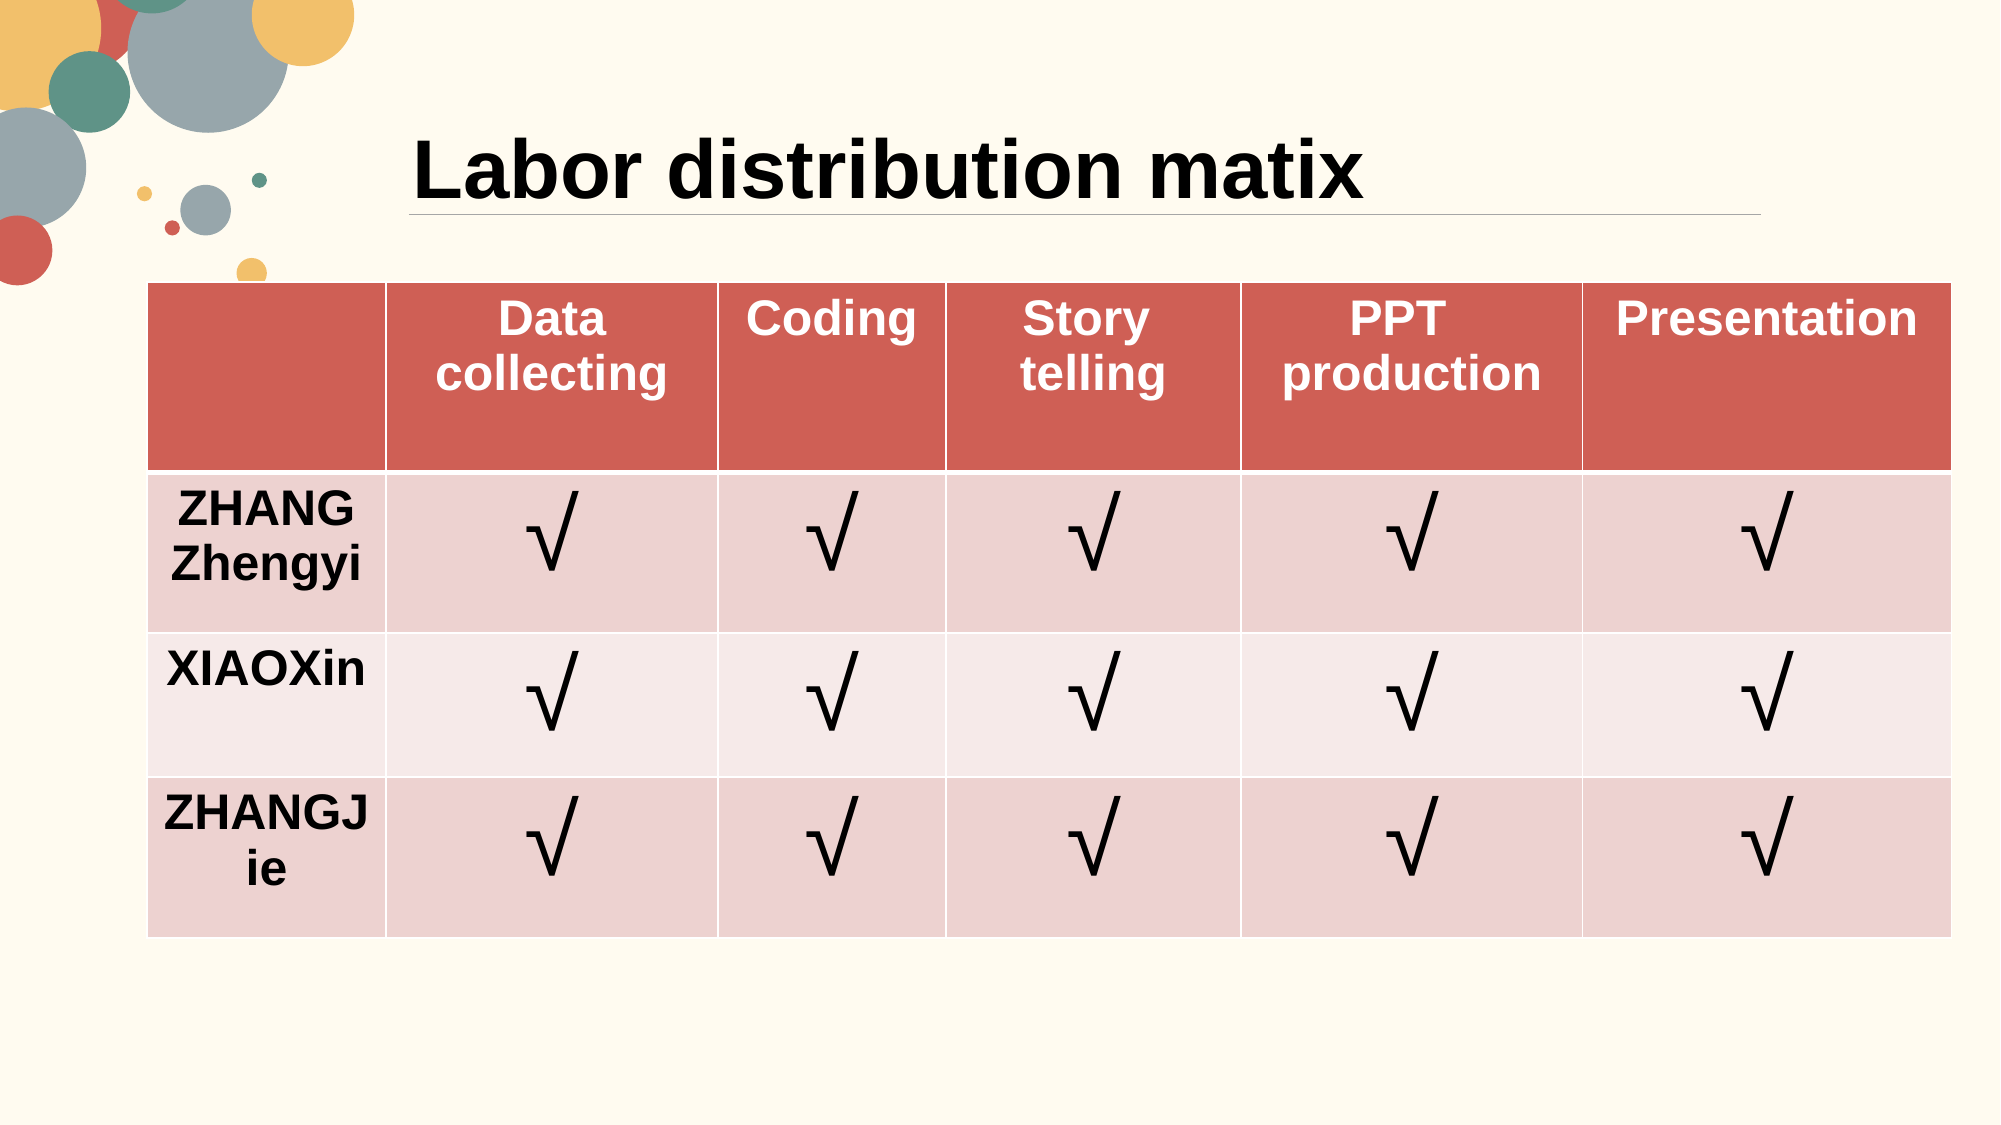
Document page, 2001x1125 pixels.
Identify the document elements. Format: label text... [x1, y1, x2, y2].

table_header Data collecting [387, 283, 717, 470]
table_cell √ [947, 634, 1240, 776]
table_cell √ [719, 634, 945, 776]
table_cell √ [1583, 475, 1951, 632]
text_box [0, 0, 355, 289]
text_box Labor distribution matix [397, 107, 1534, 223]
table_cell √ [1242, 475, 1582, 632]
table_cell √ [947, 778, 1240, 937]
table_cell XIAOXin [148, 634, 385, 776]
table_header [148, 283, 385, 470]
table_cell √ [1242, 778, 1582, 937]
table_cell √ [719, 778, 945, 937]
table_header Story telling [947, 283, 1240, 470]
table_cell √ [719, 475, 945, 632]
table_cell √ [1583, 778, 1951, 937]
table_cell ZHANG Zhengyi [148, 475, 385, 632]
table_cell √ [1242, 634, 1582, 776]
table_cell √ [387, 634, 717, 776]
table_header Presentation [1583, 283, 1951, 470]
table_header PPT production [1242, 283, 1582, 470]
table_cell √ [387, 475, 717, 632]
table_header Coding [719, 283, 945, 470]
table_cell √ [1583, 634, 1951, 776]
table_cell √ [947, 475, 1240, 632]
table_cell ZHANGJie [148, 778, 385, 937]
table_cell √ [387, 778, 717, 937]
